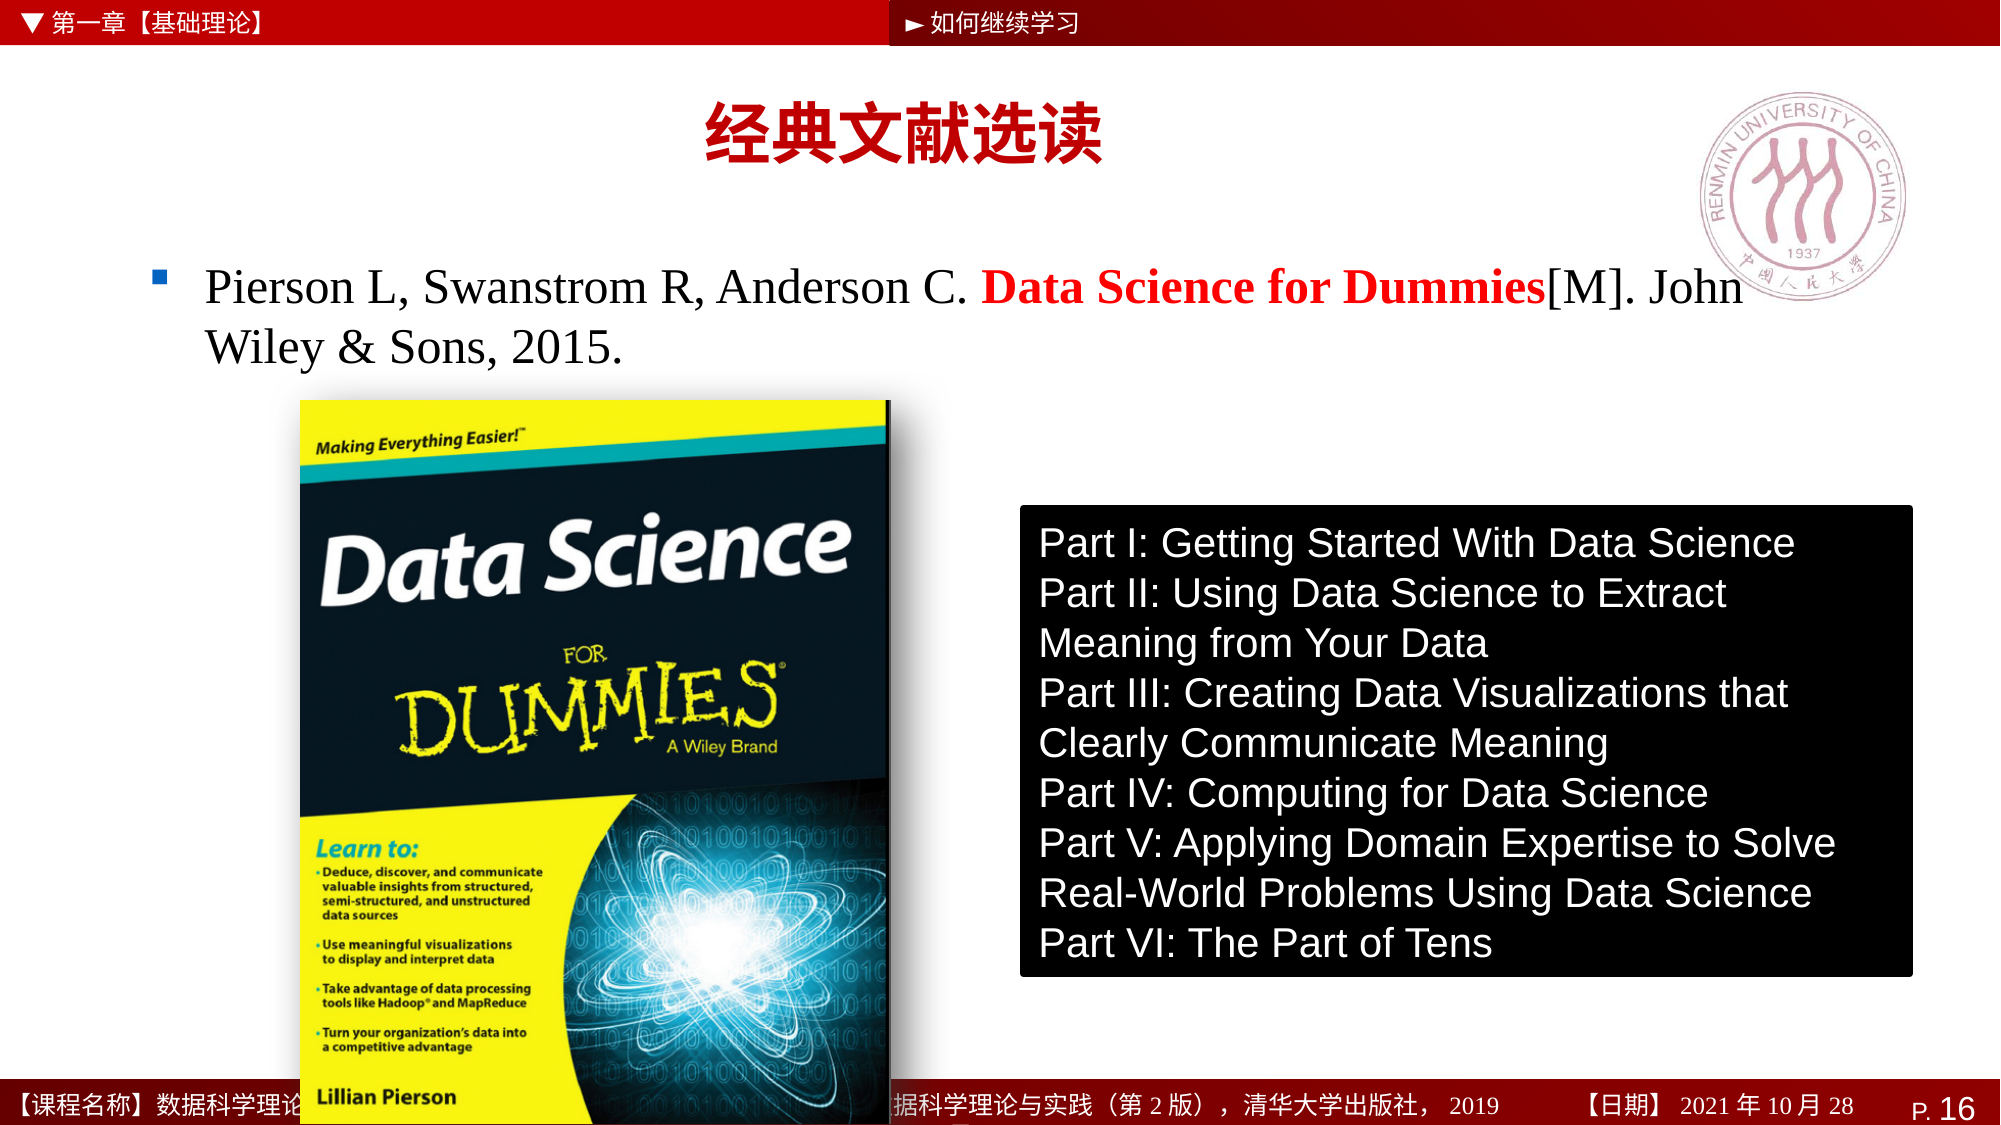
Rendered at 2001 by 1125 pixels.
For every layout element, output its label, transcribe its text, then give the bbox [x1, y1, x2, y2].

list Pierson L, Swanstrom R, Anderson C. Data Science for Dummies[M]. John Wiley & Sons, 2015. [133, 245, 1780, 1028]
text_box Part I: Getting Started With Data Science Part II: Using Data Science to Extract Meaning from Your Data Part III: Creating Data Visualizations that Clearly Communicate Meaning Part IV: Computing for Data Science Part V: Applying Domain Expertise to Solve Real-World Problems Using Data Science Part VI: The Part of Tens [1020, 505, 1913, 977]
picture [1696, 89, 1910, 304]
list ►如何继续学习 [890, 0, 1249, 43]
list ▼第一章【基础理论】 [5, 0, 731, 43]
title 经典文献选读 [64, 64, 1745, 200]
picture [299, 400, 891, 1124]
